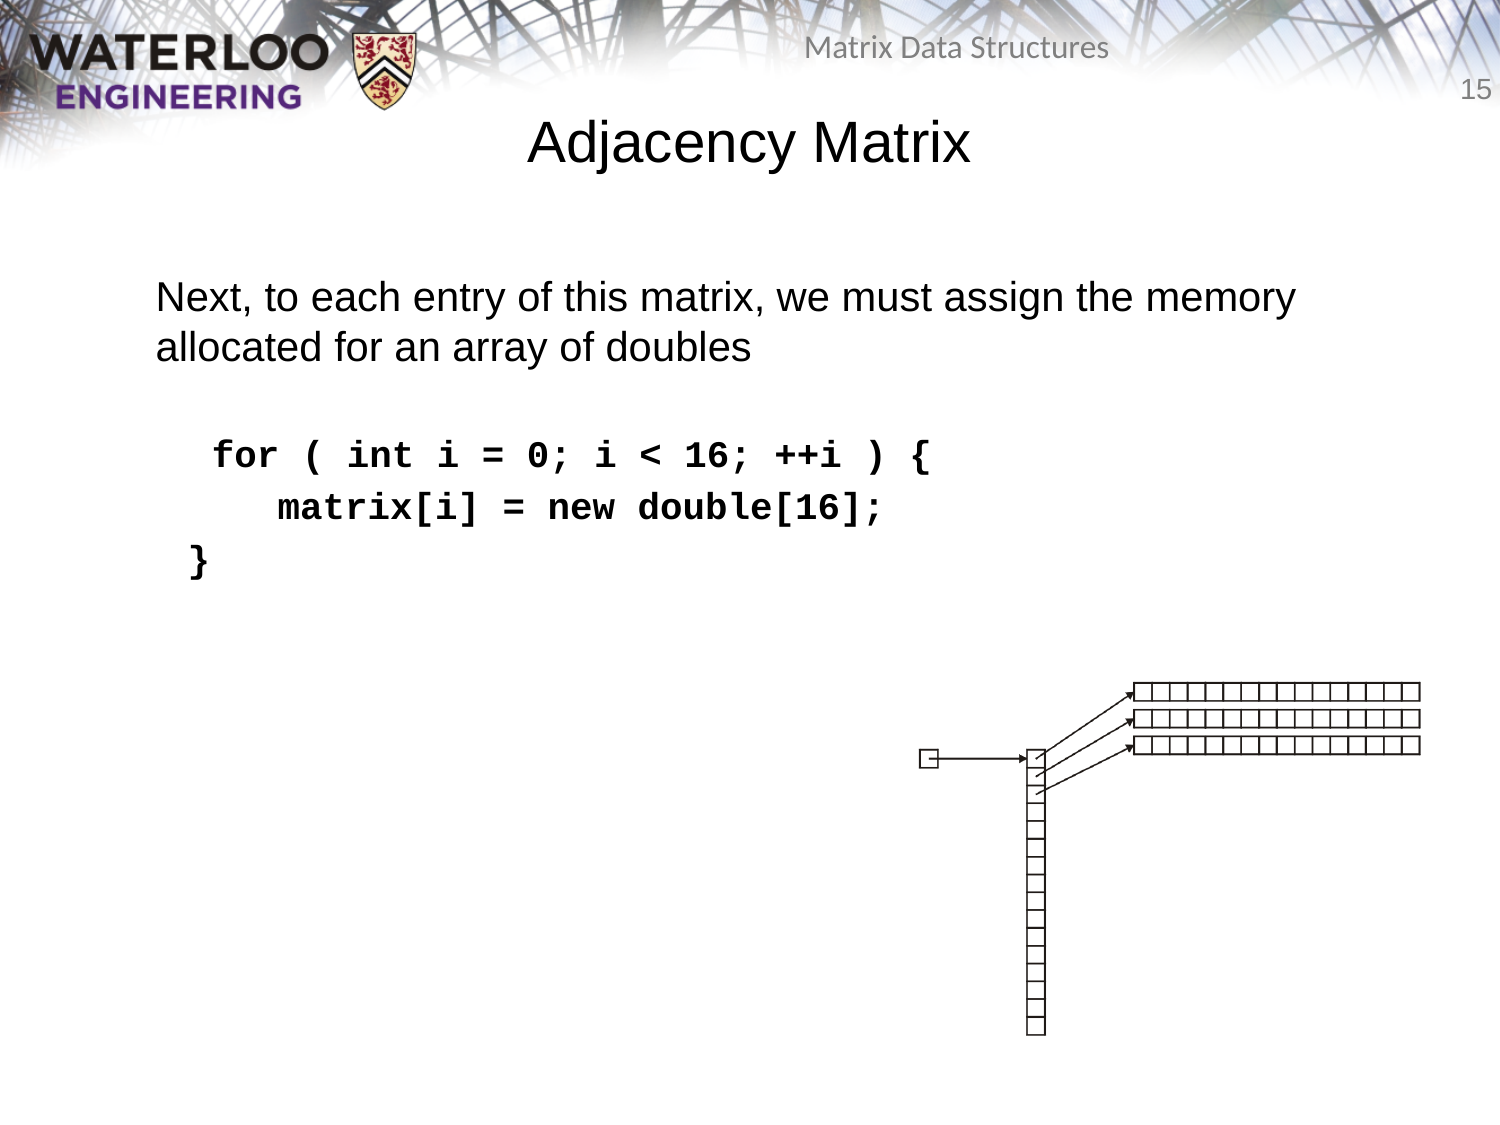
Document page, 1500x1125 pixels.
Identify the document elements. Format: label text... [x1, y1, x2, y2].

title Adjacency Matrix [74, 44, 1426, 233]
picture [0, 0, 1500, 1125]
list Next, to each entry of this matrix, we must assign the memory allocated for an array of doubles for ( int i = 0; i < 16; ++i ) { matrix[i] = new double[16]; } [74, 262, 1426, 1006]
